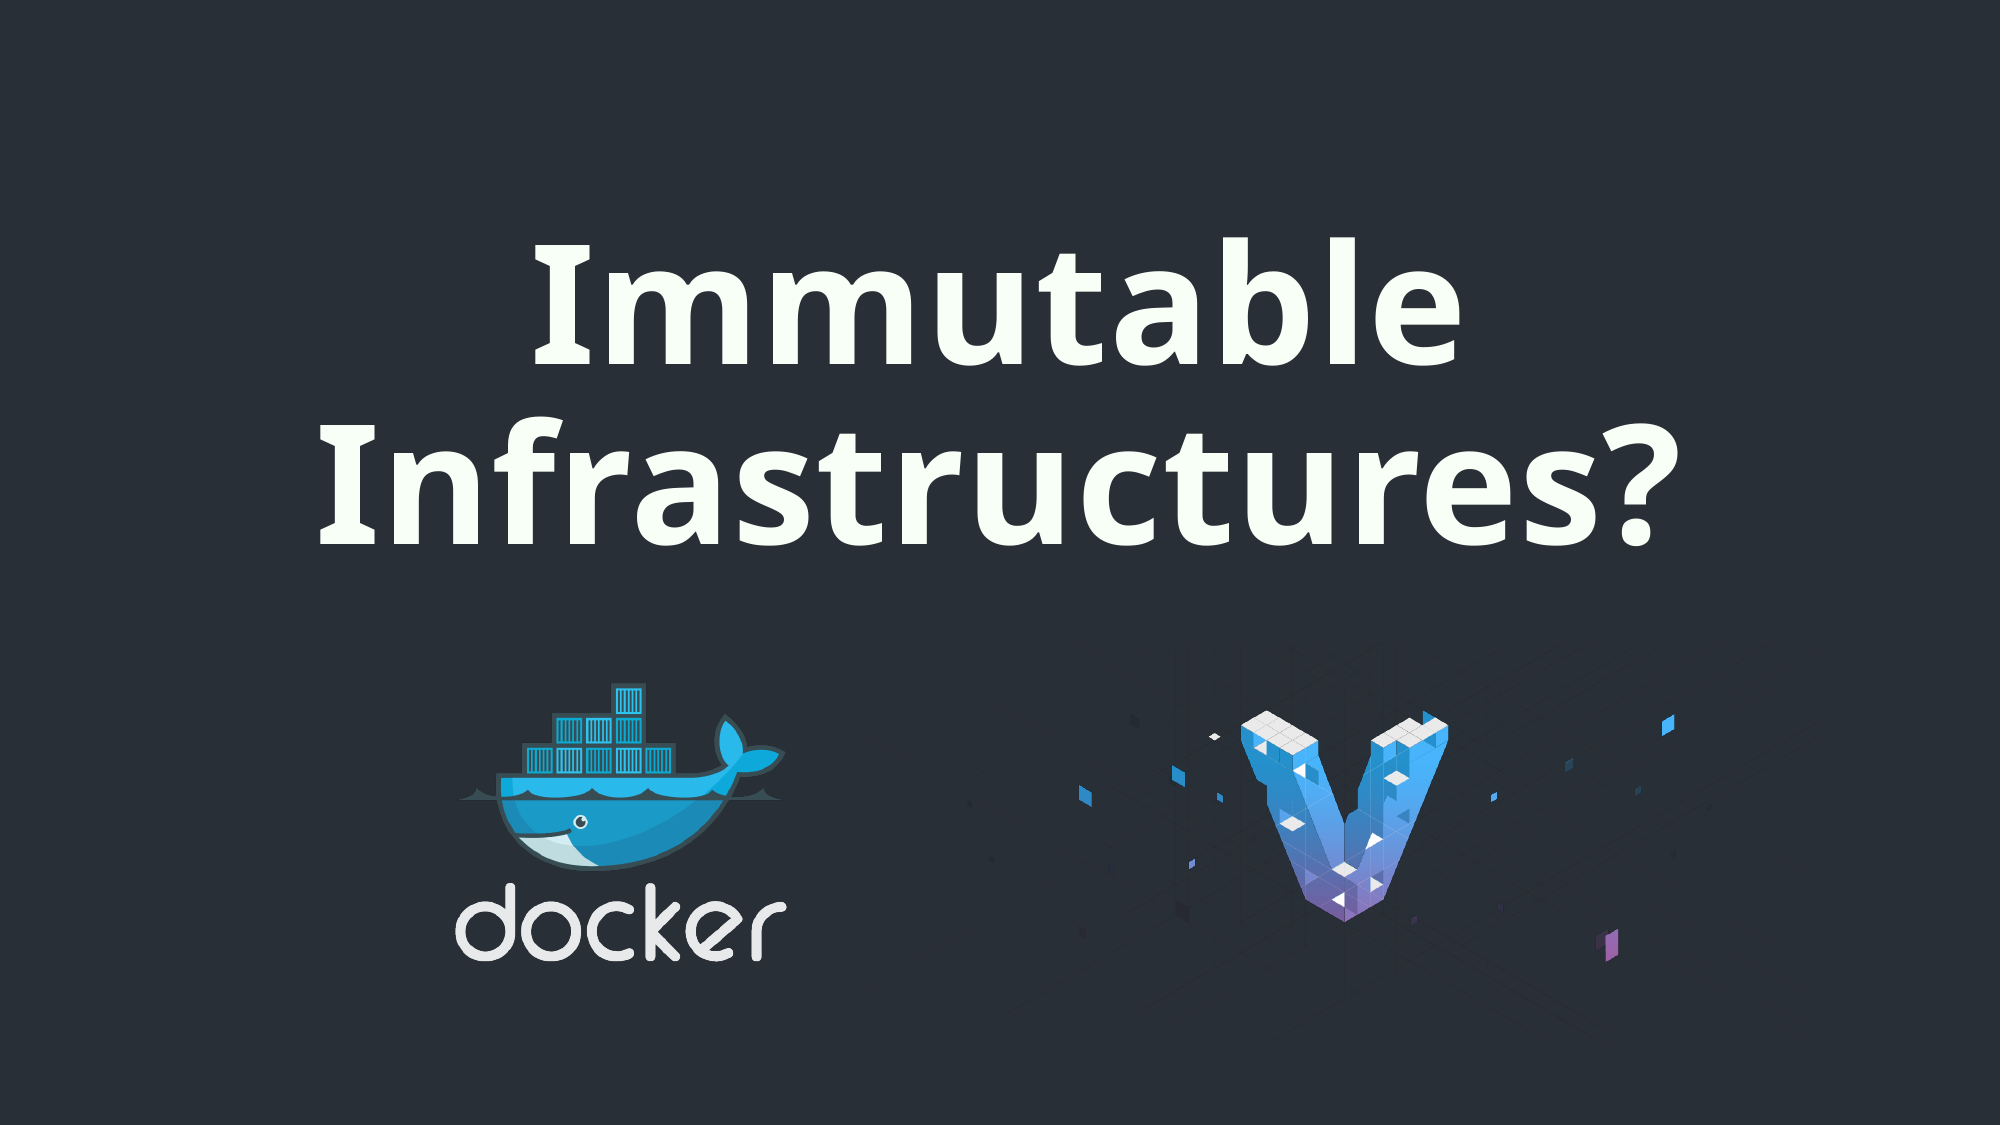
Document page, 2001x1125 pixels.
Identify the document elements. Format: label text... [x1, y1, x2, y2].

picture [394, 622, 1845, 1055]
title Immutable Infrastructures? [137, 291, 1863, 510]
